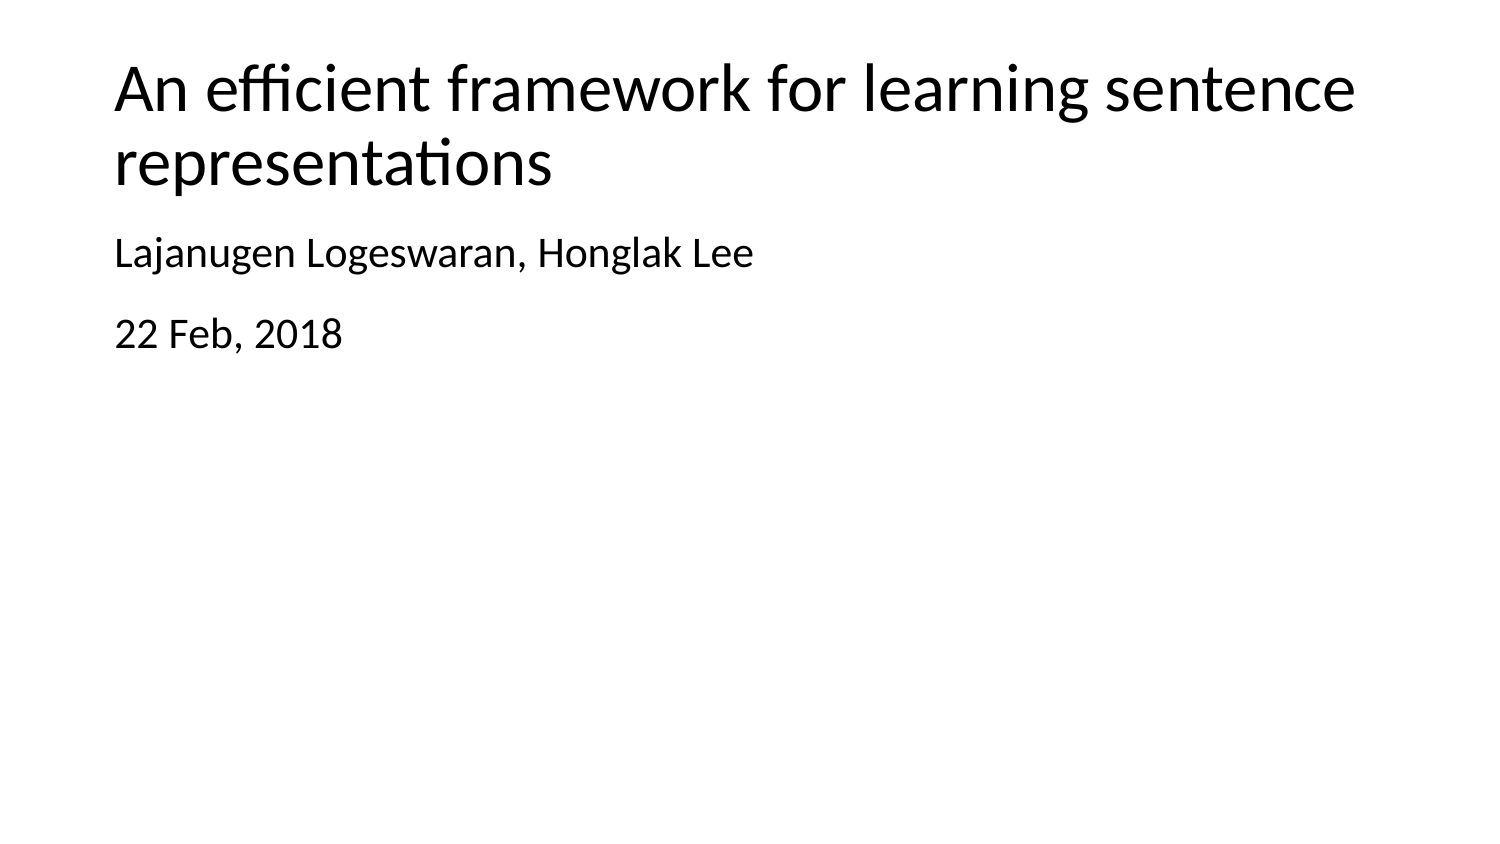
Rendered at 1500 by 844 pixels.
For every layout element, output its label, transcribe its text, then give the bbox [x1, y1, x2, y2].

title An efficient framework for learning sentence representations [103, 44, 1397, 208]
list Lajanugen Logeswaran, Honglak Lee 22 Feb, 2018 [103, 224, 1397, 760]
